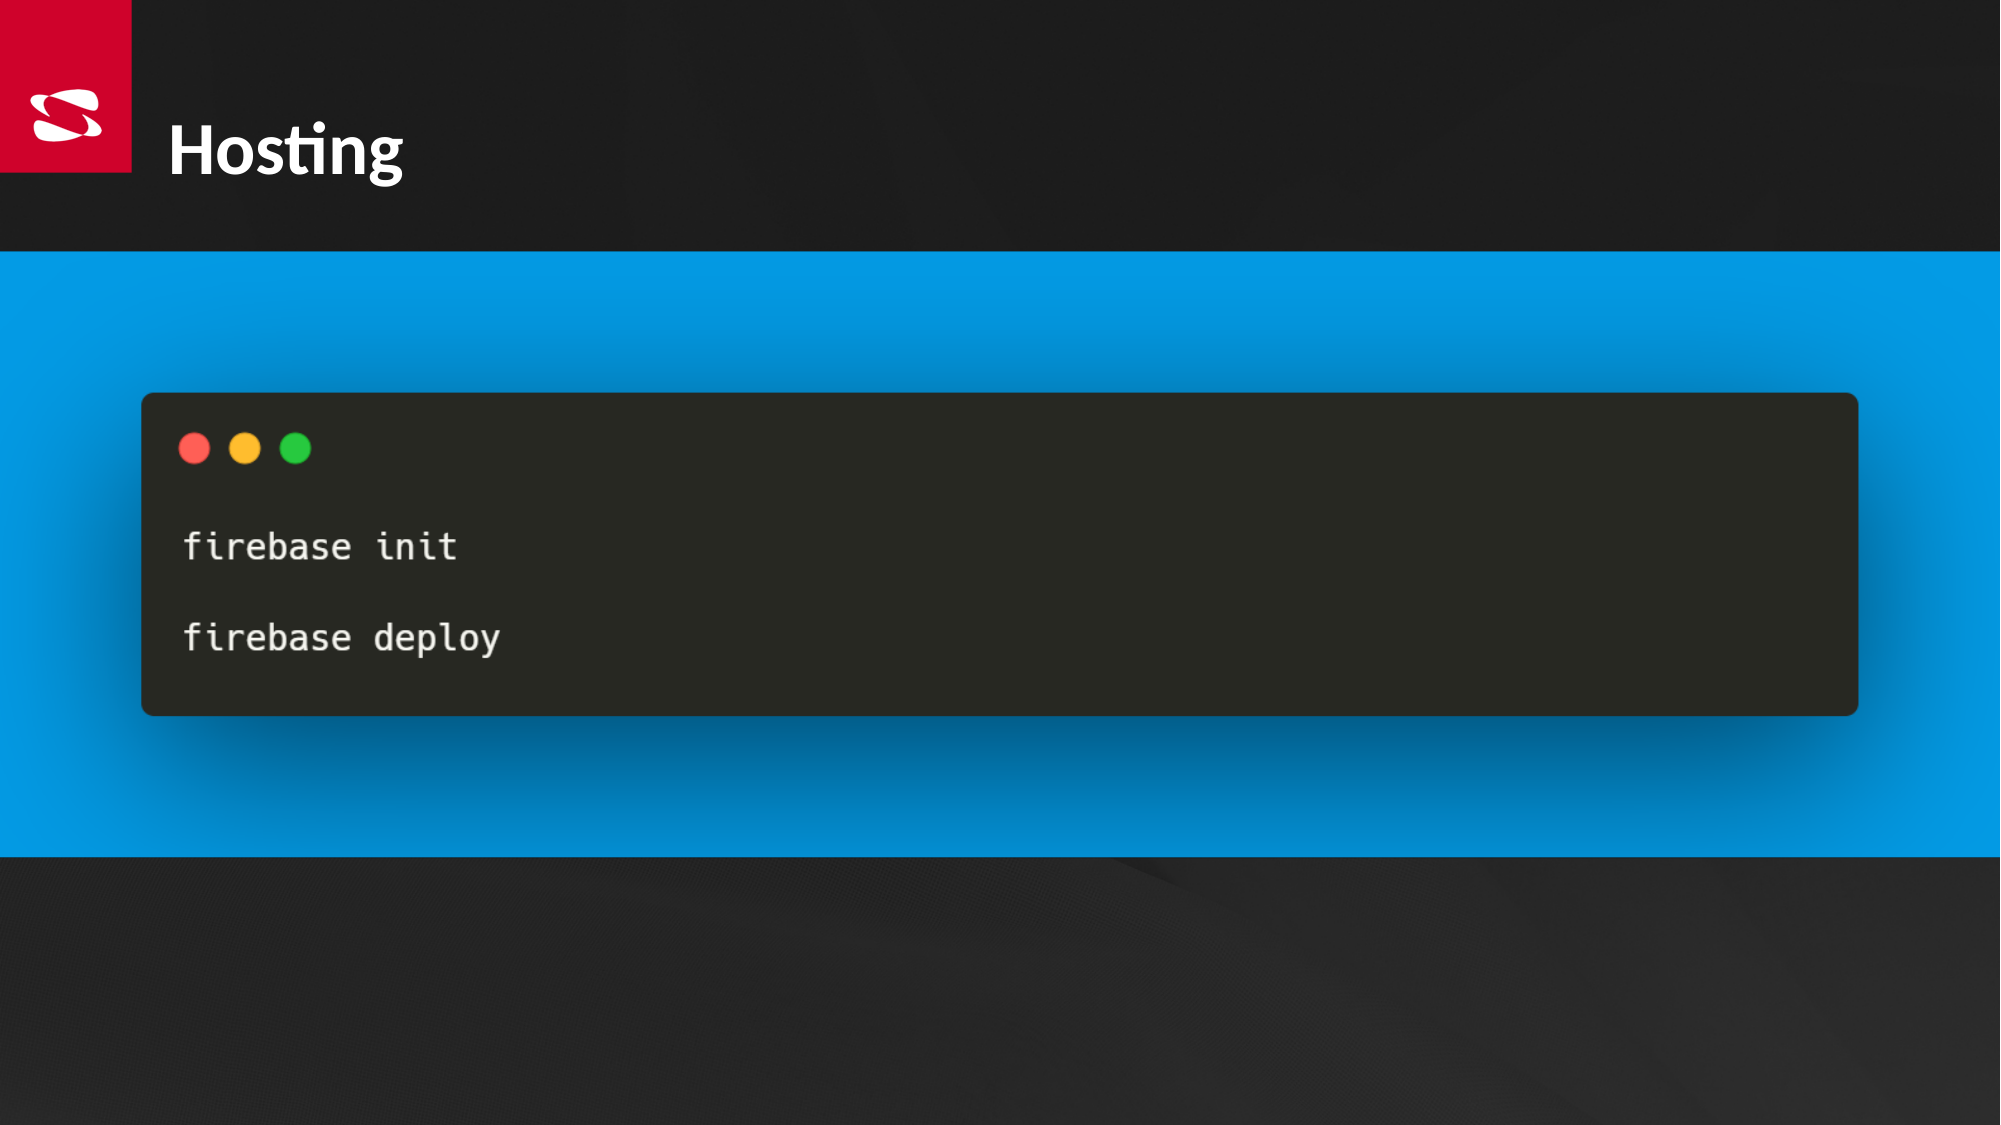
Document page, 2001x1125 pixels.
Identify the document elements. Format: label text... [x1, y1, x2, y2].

title Hosting [153, 0, 1331, 199]
picture [142, 393, 1858, 715]
picture [0, 0, 2000, 250]
picture [30, 89, 102, 142]
picture [0, 858, 2000, 1125]
